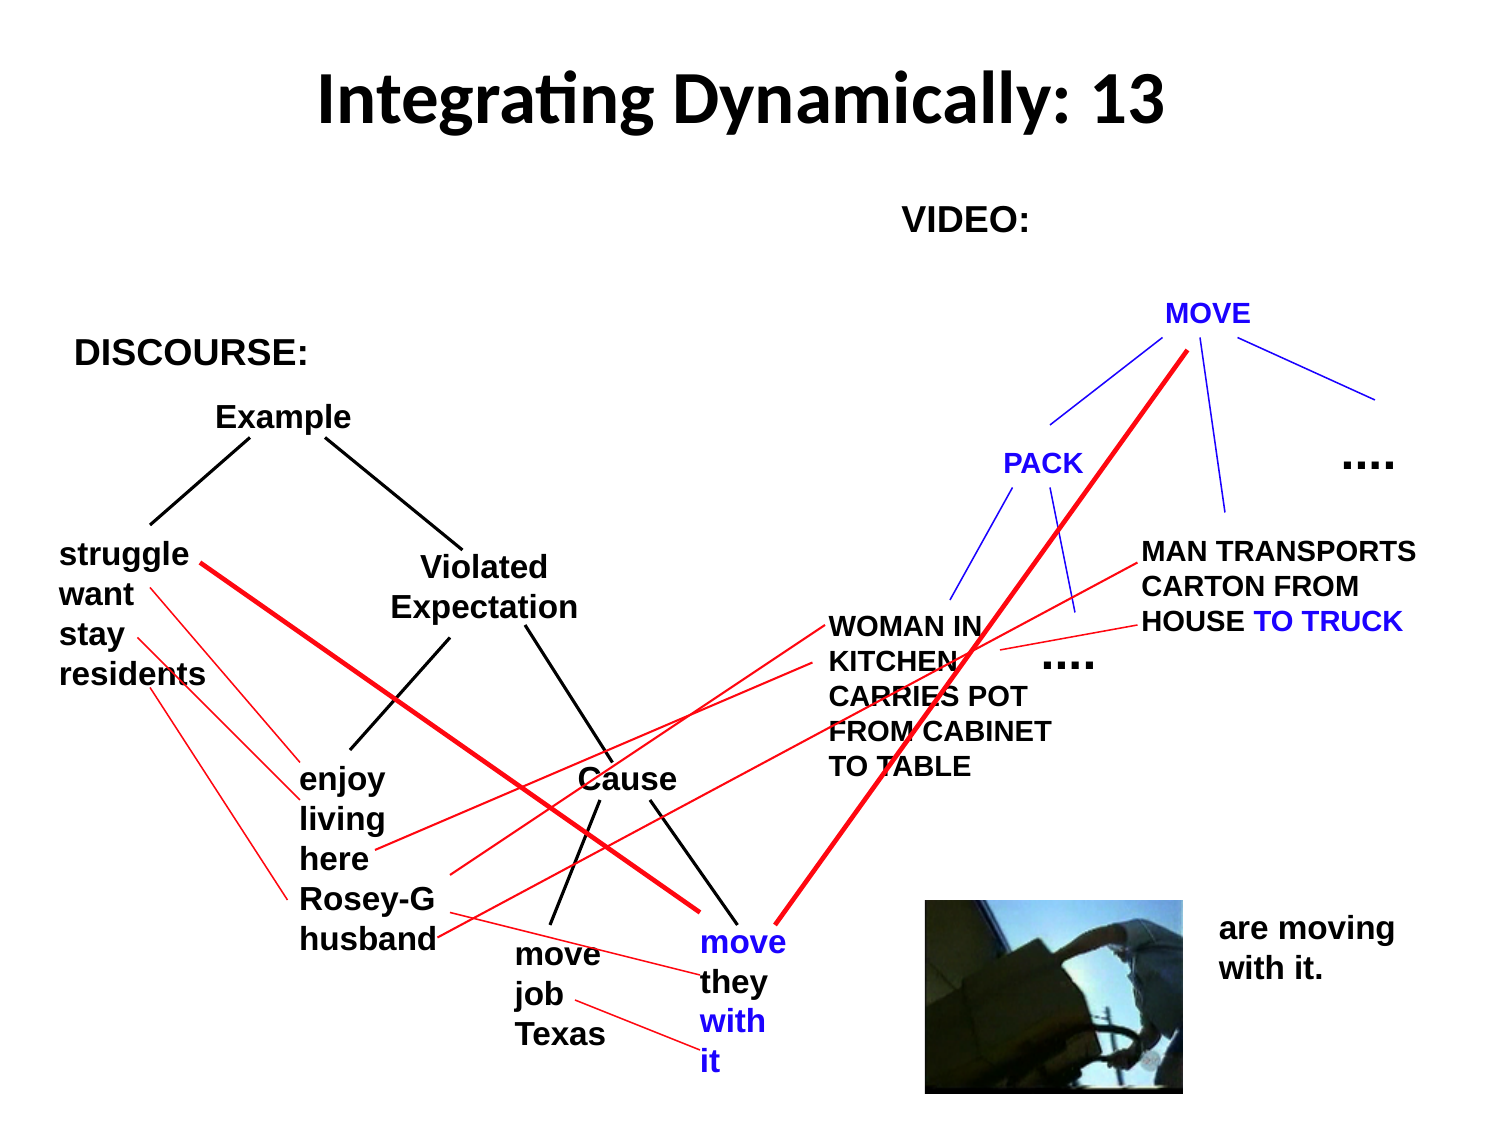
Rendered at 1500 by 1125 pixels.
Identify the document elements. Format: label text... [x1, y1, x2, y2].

text_box .... [1025, 612, 1112, 688]
text_box DISCOURSE: [59, 320, 324, 380]
text_box are moving with it. [1204, 898, 1421, 994]
title Integrating Dynamically: 13 [112, 0, 1388, 188]
text_box struggle want stay residents [43, 524, 222, 700]
text_box MAN TRANSPORTS CARTON FROM HOUSE TO TRUCK [1126, 524, 1432, 645]
text_box move job Texas [499, 924, 622, 1060]
text_box .... [1325, 412, 1412, 488]
text_box move they with it [685, 912, 802, 1087]
text_box MOVE [1150, 287, 1267, 338]
text_box VIDEO: [886, 187, 1046, 248]
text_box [924, 899, 1184, 1095]
text_box Example [200, 387, 367, 443]
text_box Cause [562, 749, 693, 805]
text_box PACK [988, 437, 1099, 488]
text_box Violated Expectation [375, 537, 594, 633]
text_box WOMAN IN KITCHEN CARRIES POT FROM CABINET TO TABLE [813, 599, 1068, 790]
text_box enjoy living here Rosey-G husband [284, 749, 453, 965]
